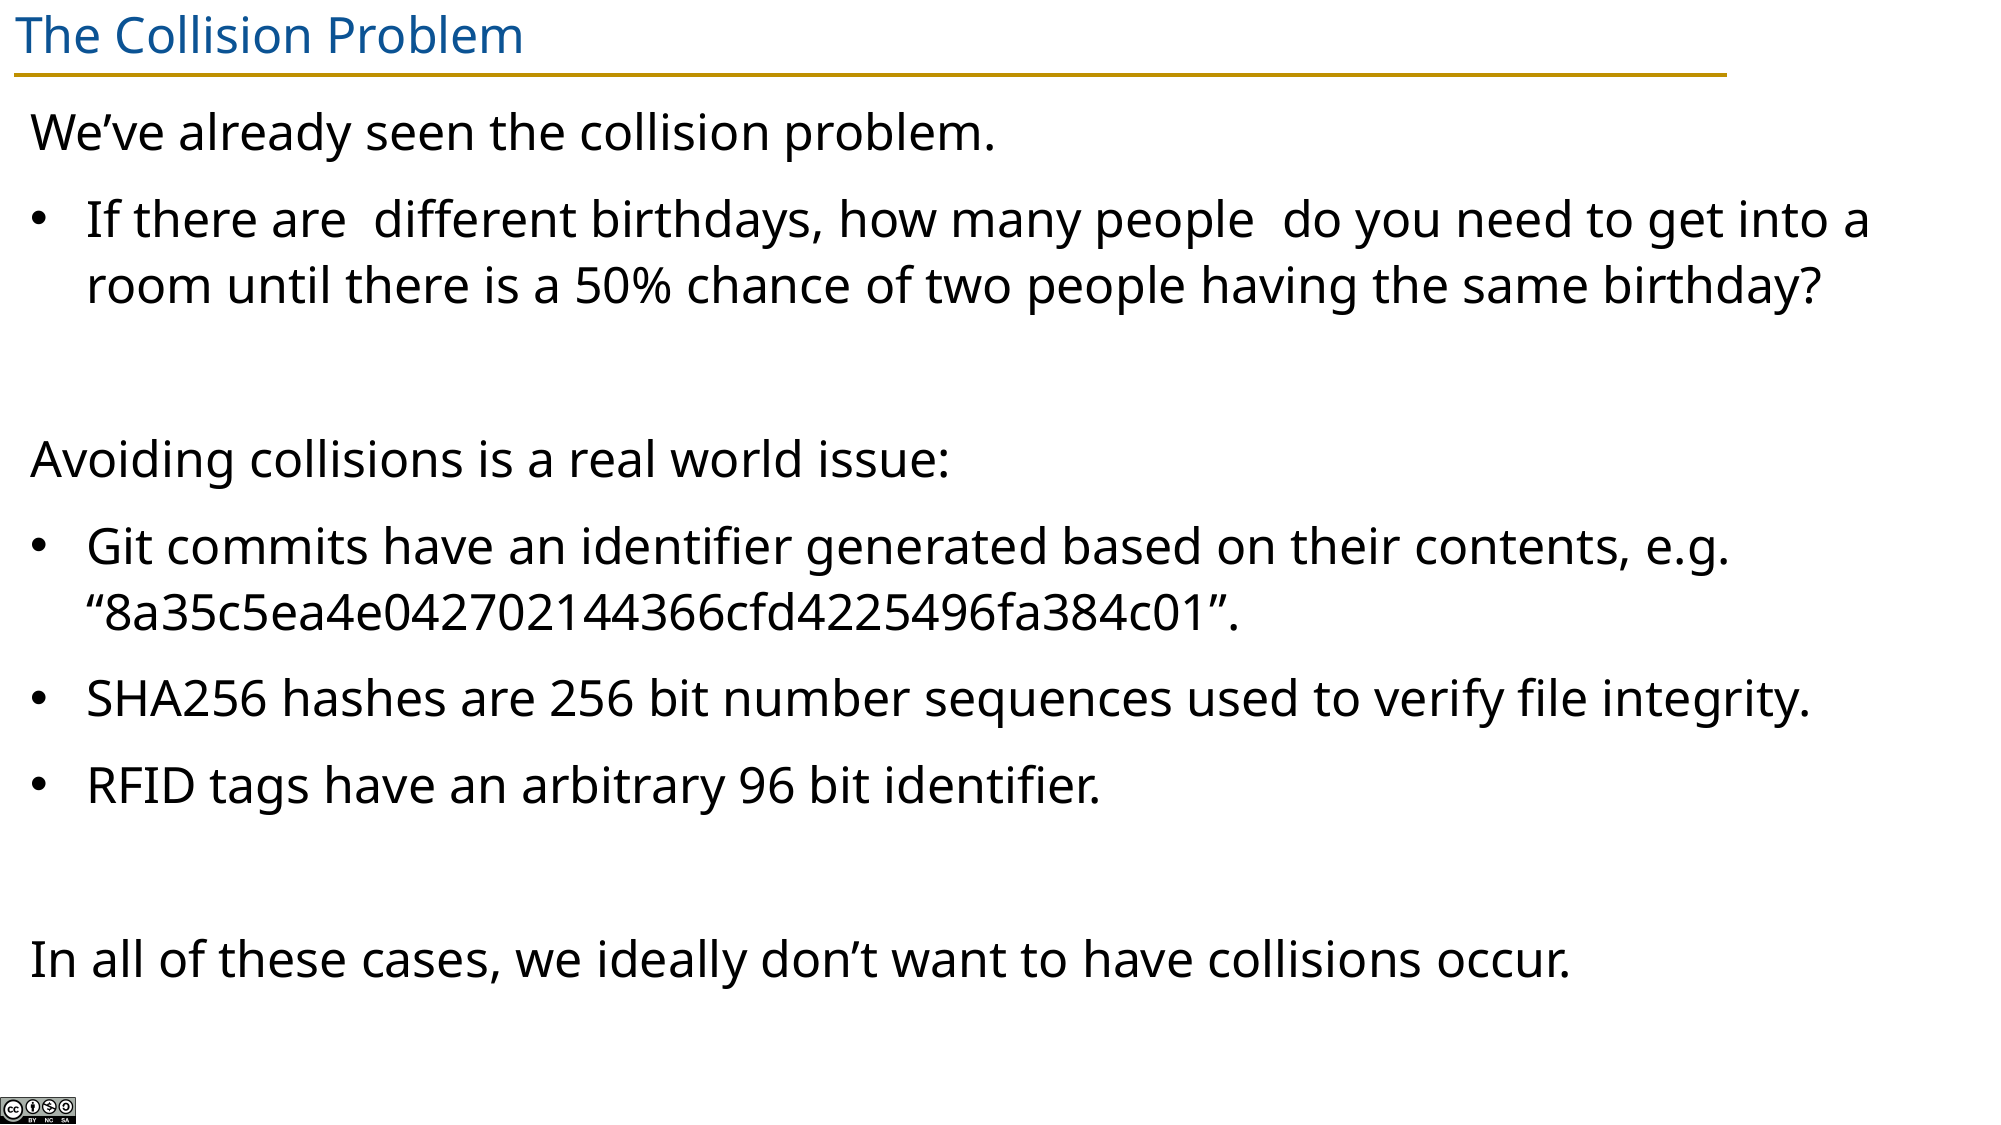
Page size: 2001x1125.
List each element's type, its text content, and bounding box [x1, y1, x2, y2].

title The Collision Problem [0, 0, 1725, 75]
picture [0, 1097, 76, 1124]
